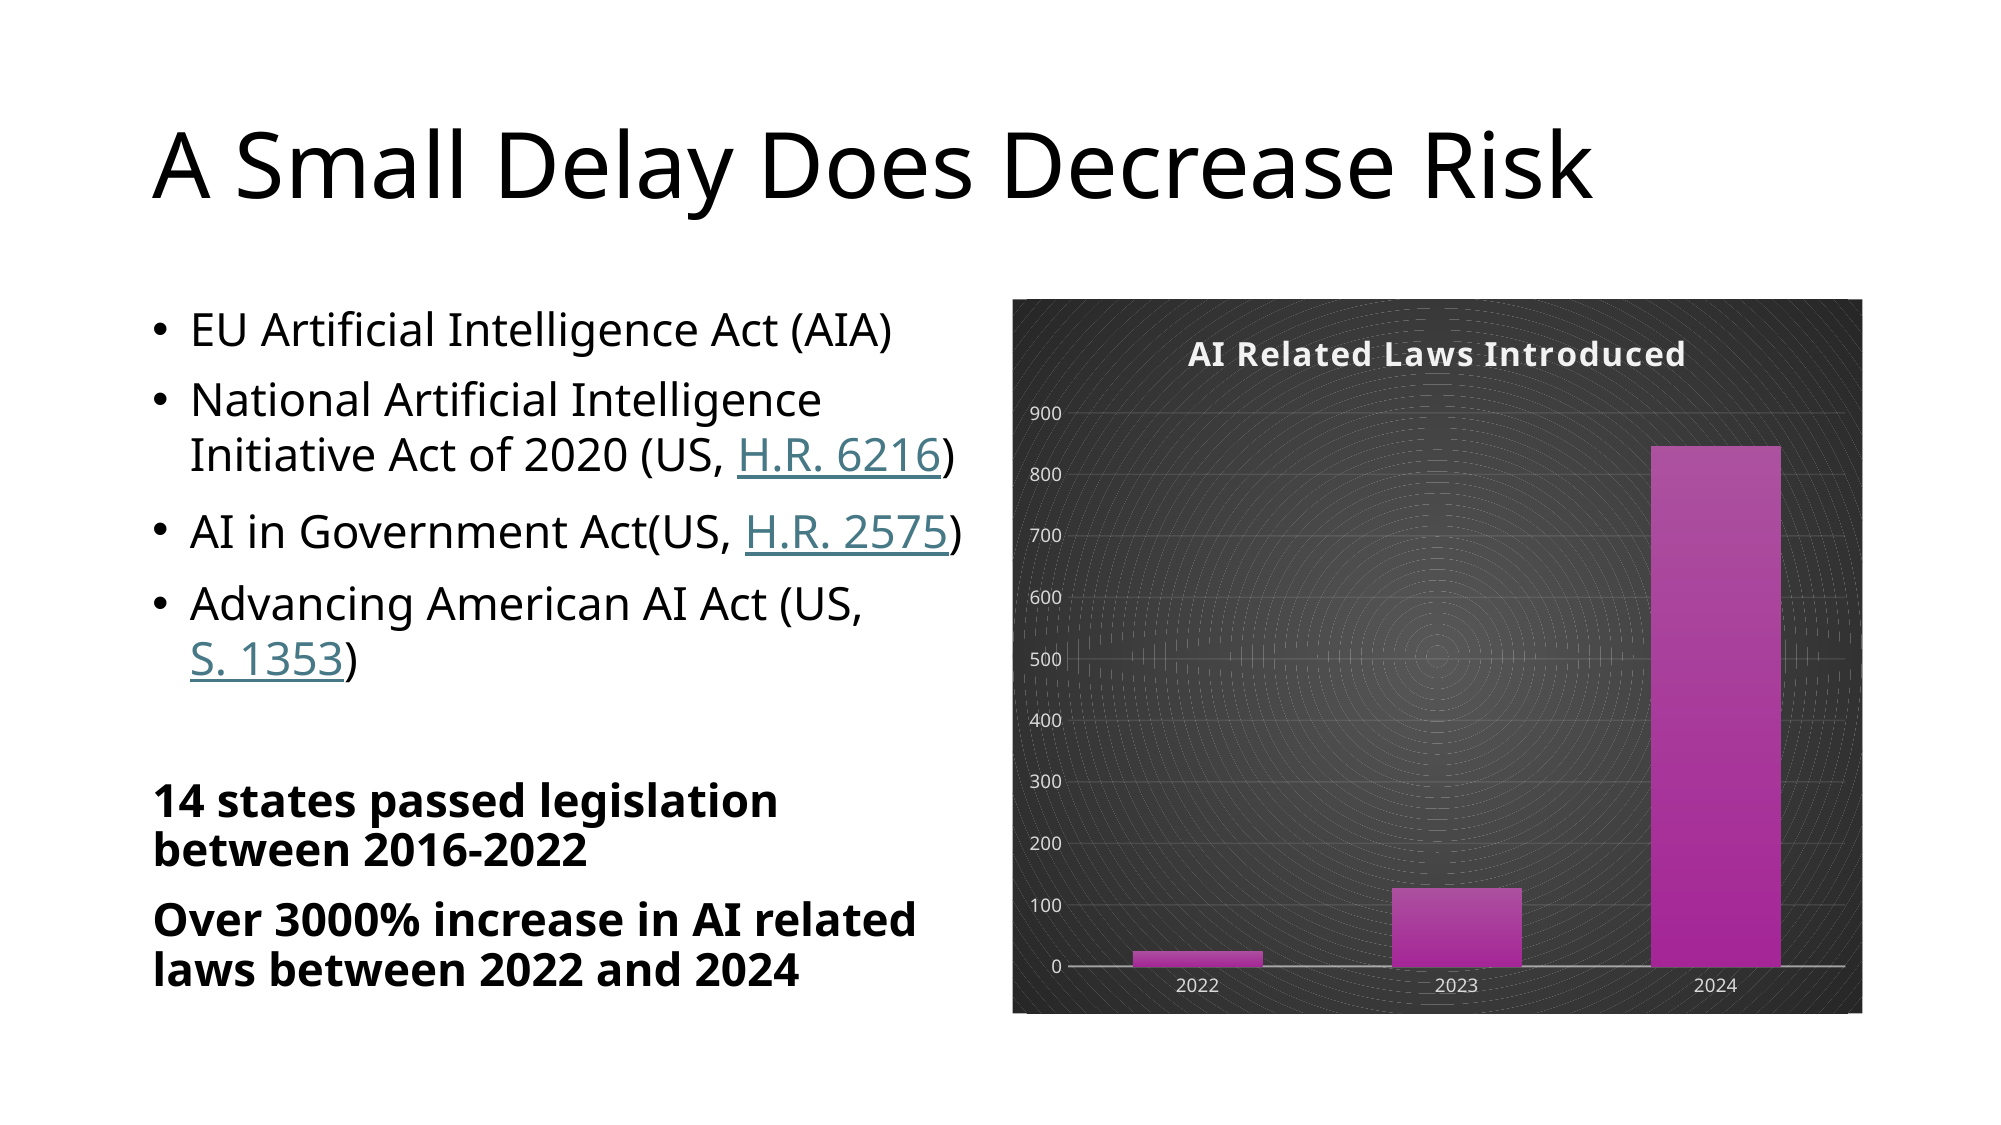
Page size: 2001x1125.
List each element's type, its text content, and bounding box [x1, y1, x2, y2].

chart [1011, 298, 1863, 1014]
title A Small Delay Does Decrease Risk [137, 59, 1863, 278]
list EU Artificial Intelligence Act (AIA) National Artificial Intelligence Initiative Act of 2020 (US, H.R. 6216) AI in Government Act(US, H.R. 2575) Advancing American AI Act (US, S. 1353) 14 states passed legislation between 2016-2022 Over 3000% increase in AI related laws between 2022 and 2024 [137, 299, 988, 1014]
